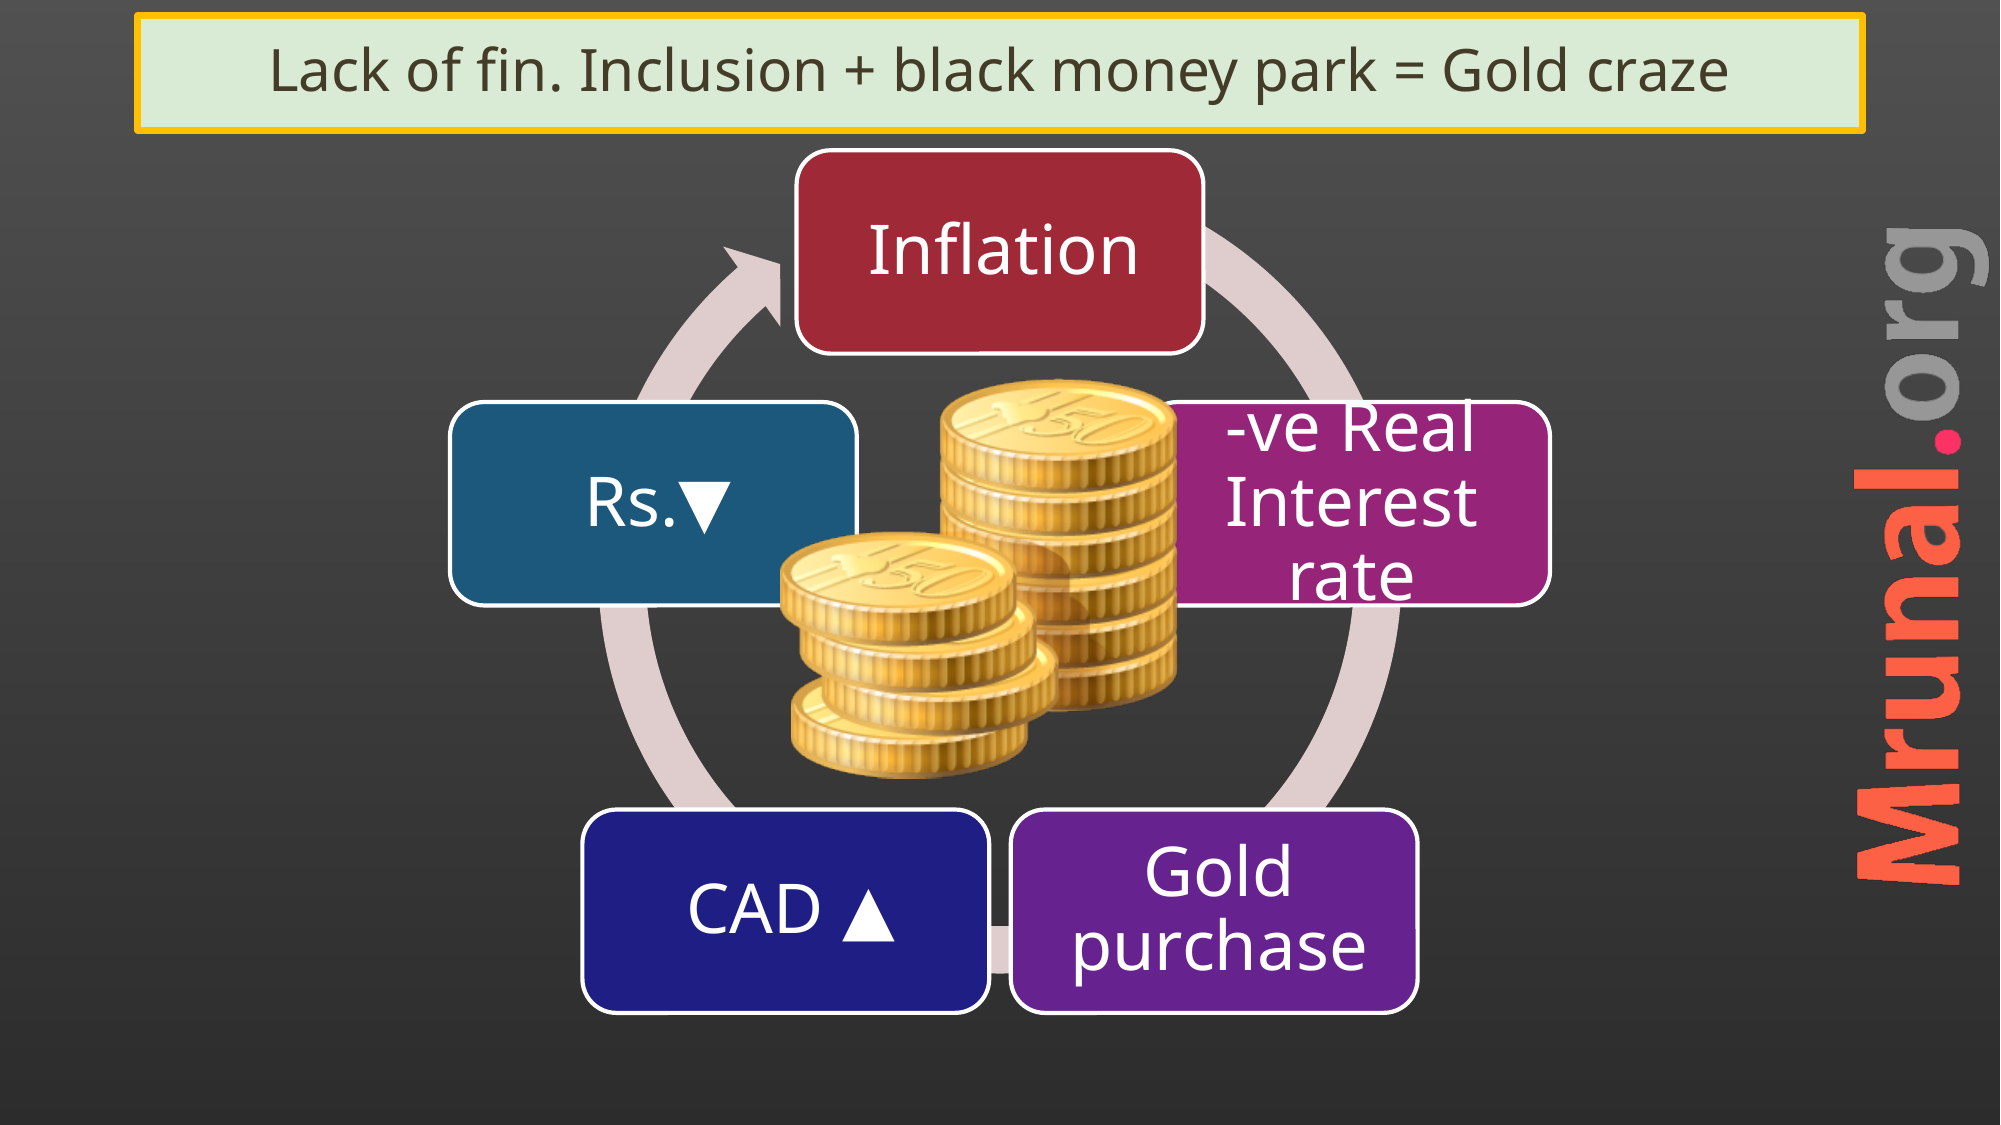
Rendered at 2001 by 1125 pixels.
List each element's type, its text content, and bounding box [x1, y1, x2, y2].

picture [1863, 223, 2000, 894]
title Lack of fin. Inclusion + black money park = Gold craze [134, 12, 1866, 134]
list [137, 149, 1863, 1014]
picture [780, 378, 1181, 779]
